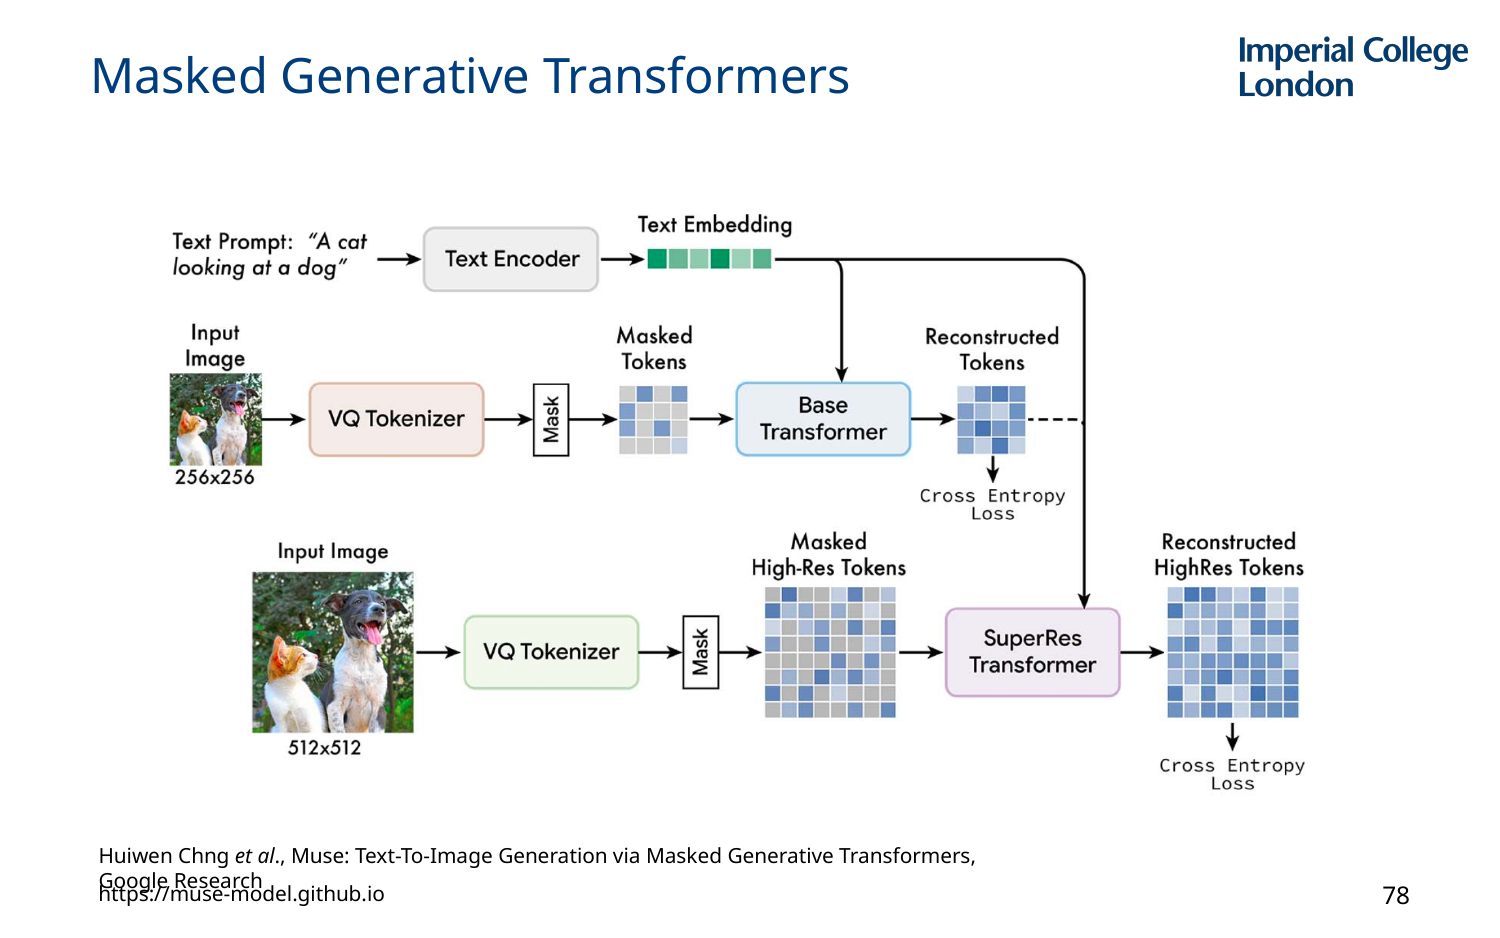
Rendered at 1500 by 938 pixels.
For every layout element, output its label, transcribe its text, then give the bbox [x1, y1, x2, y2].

title Masked Generative Transformers [75, 0, 1425, 153]
picture [100, 174, 1376, 836]
picture [1425, 18, 1486, 114]
text_box https://muse-model.github.io [83, 873, 834, 913]
text_box Huiwen Chng et al., Muse: Text-To-Image Generation via Masked Generative Transformers, Google Research [83, 834, 1062, 900]
slide_number 78 [1074, 872, 1426, 920]
